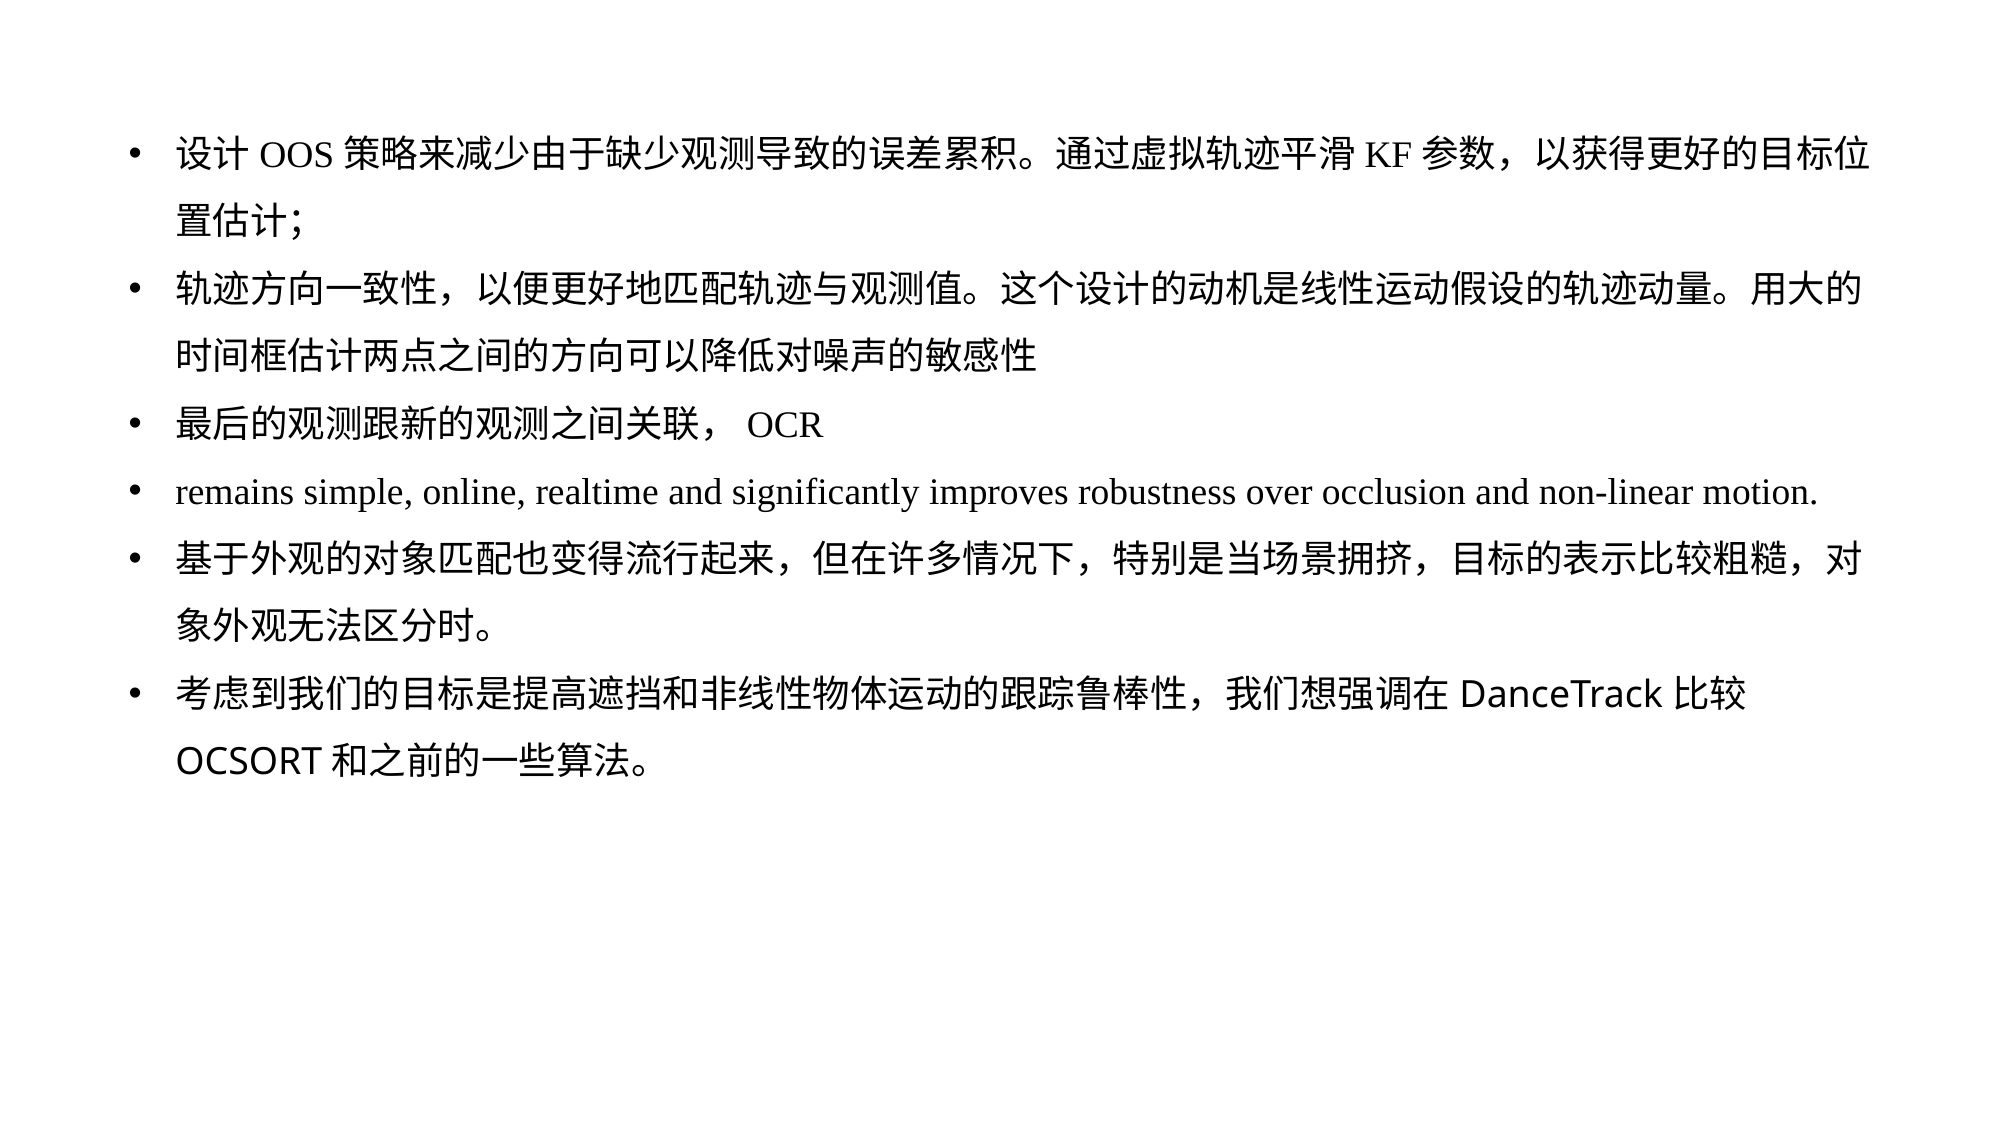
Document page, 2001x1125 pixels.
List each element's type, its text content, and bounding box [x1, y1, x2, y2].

text_box 设计OOS策略来减少由于缺少观测导致的误差累积。通过虚拟轨迹平滑KF参数，以获得更好的目标位置估计； 轨迹方向一致性，以便更好地匹配轨迹与观测值。这个设计的动机是线性运动假设的轨迹动量。用大的时间框估计两点之间的方向可以降低对噪声的敏感性 最后的观测跟新的观测之间关联，OCR remains simple, online, realtime and significantly improves robustness over occlusion and non-linear motion. 基于外观的对象匹配也变得流行起来，但在许多情况下，特别是当场景拥挤，目标的表示比较粗糙，对象外观无法区分时。 考虑到我们的目标是提高遮挡和非线性物体运动的跟踪鲁棒性，我们想强调在DanceTrack比较OCSORT和之前的一些算法。 [113, 99, 1887, 858]
